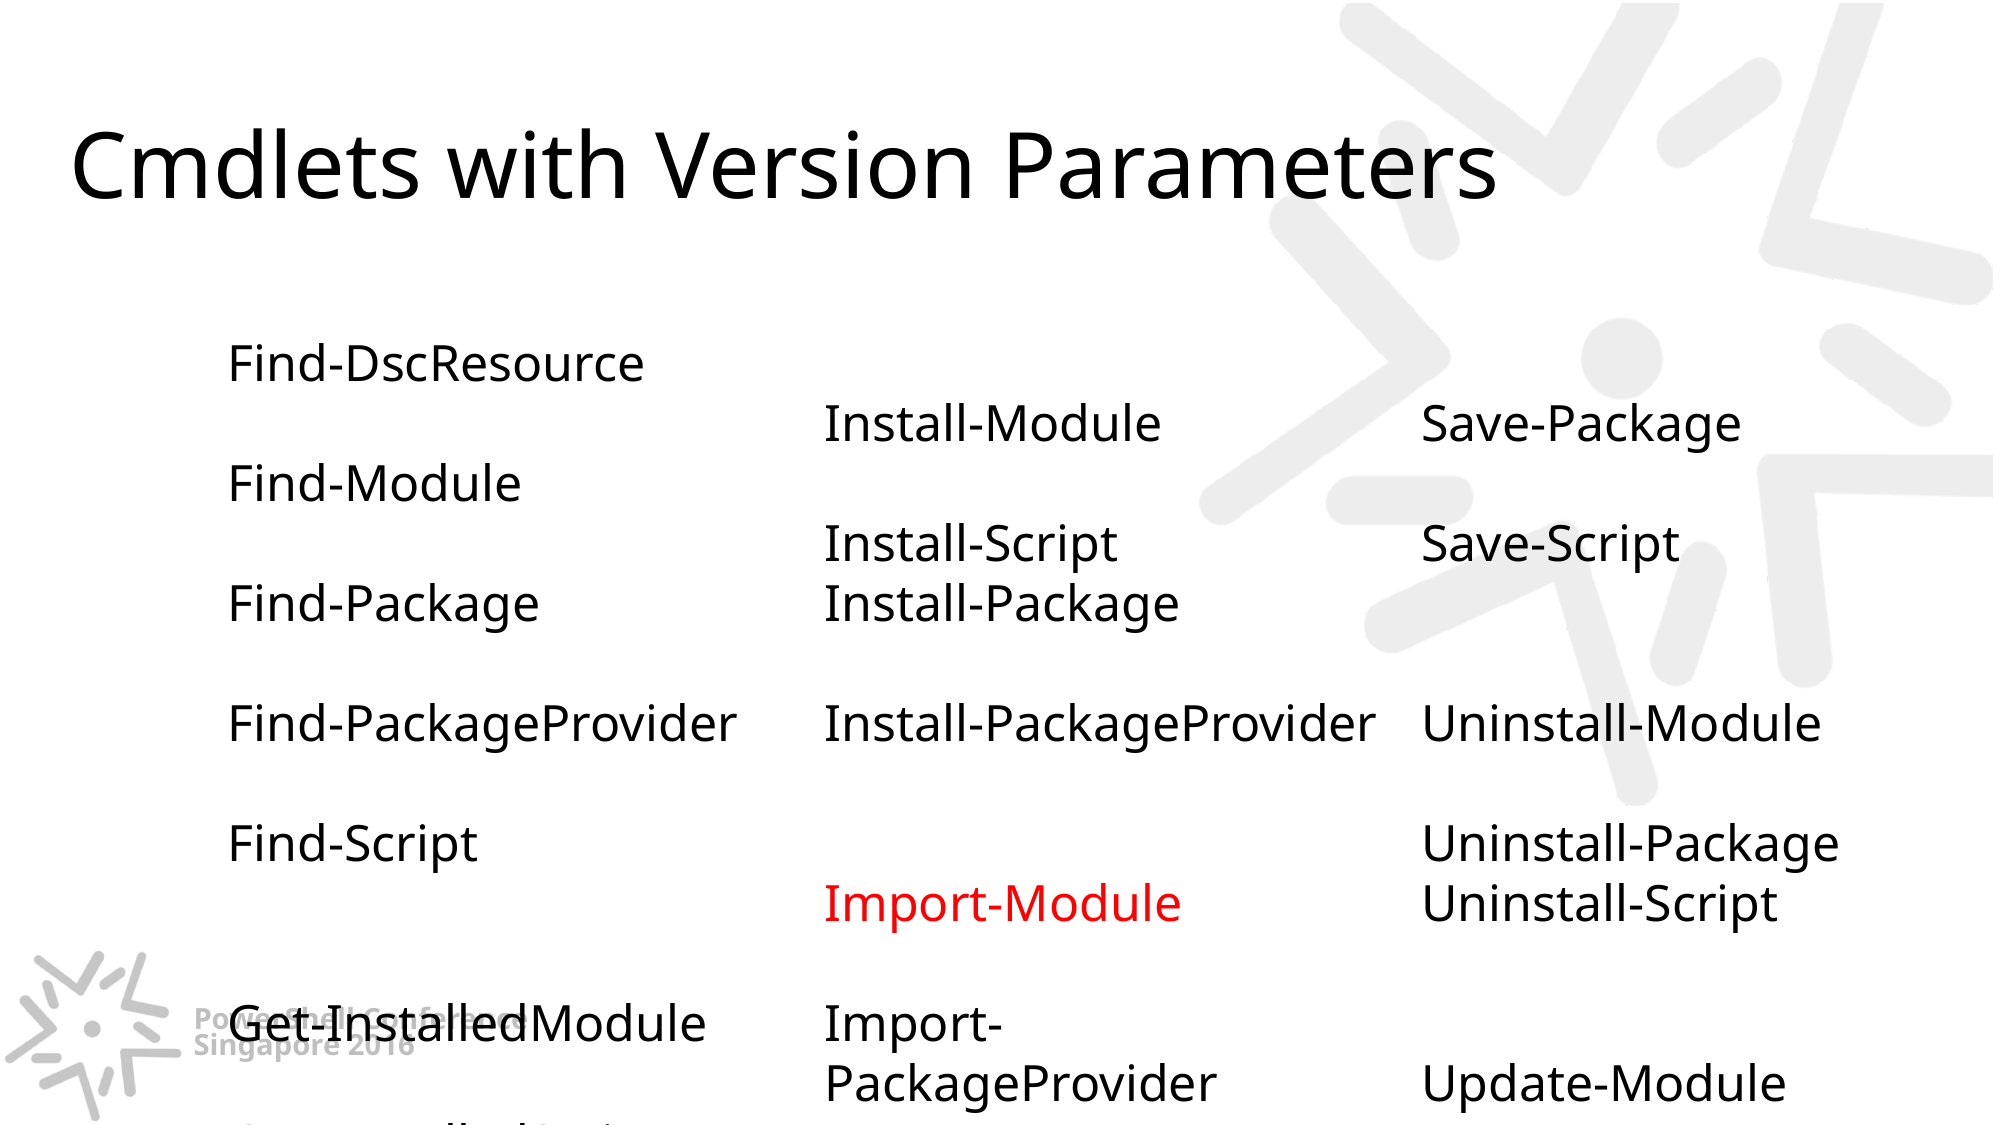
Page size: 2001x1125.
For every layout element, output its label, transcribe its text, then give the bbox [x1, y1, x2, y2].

picture [1190, 3, 1993, 324]
list Find-DscResource Find-Module Find-Package Find-PackageProvider Find-Script Get-InstalledModule Get-InstalledScript Get-Package Install-Module Install-Script Install-Package Install-PackageProvider Import-Module Import-PackageProvider Save-Module Publish-Module Save-Package Save-Script Uninstall-Module Uninstall-Package Uninstall-Script Update-Module Update-Script Update-ScriptFileInfo [180, 324, 2000, 1032]
title Cmdlets with Version Parameters [55, 59, 1953, 278]
